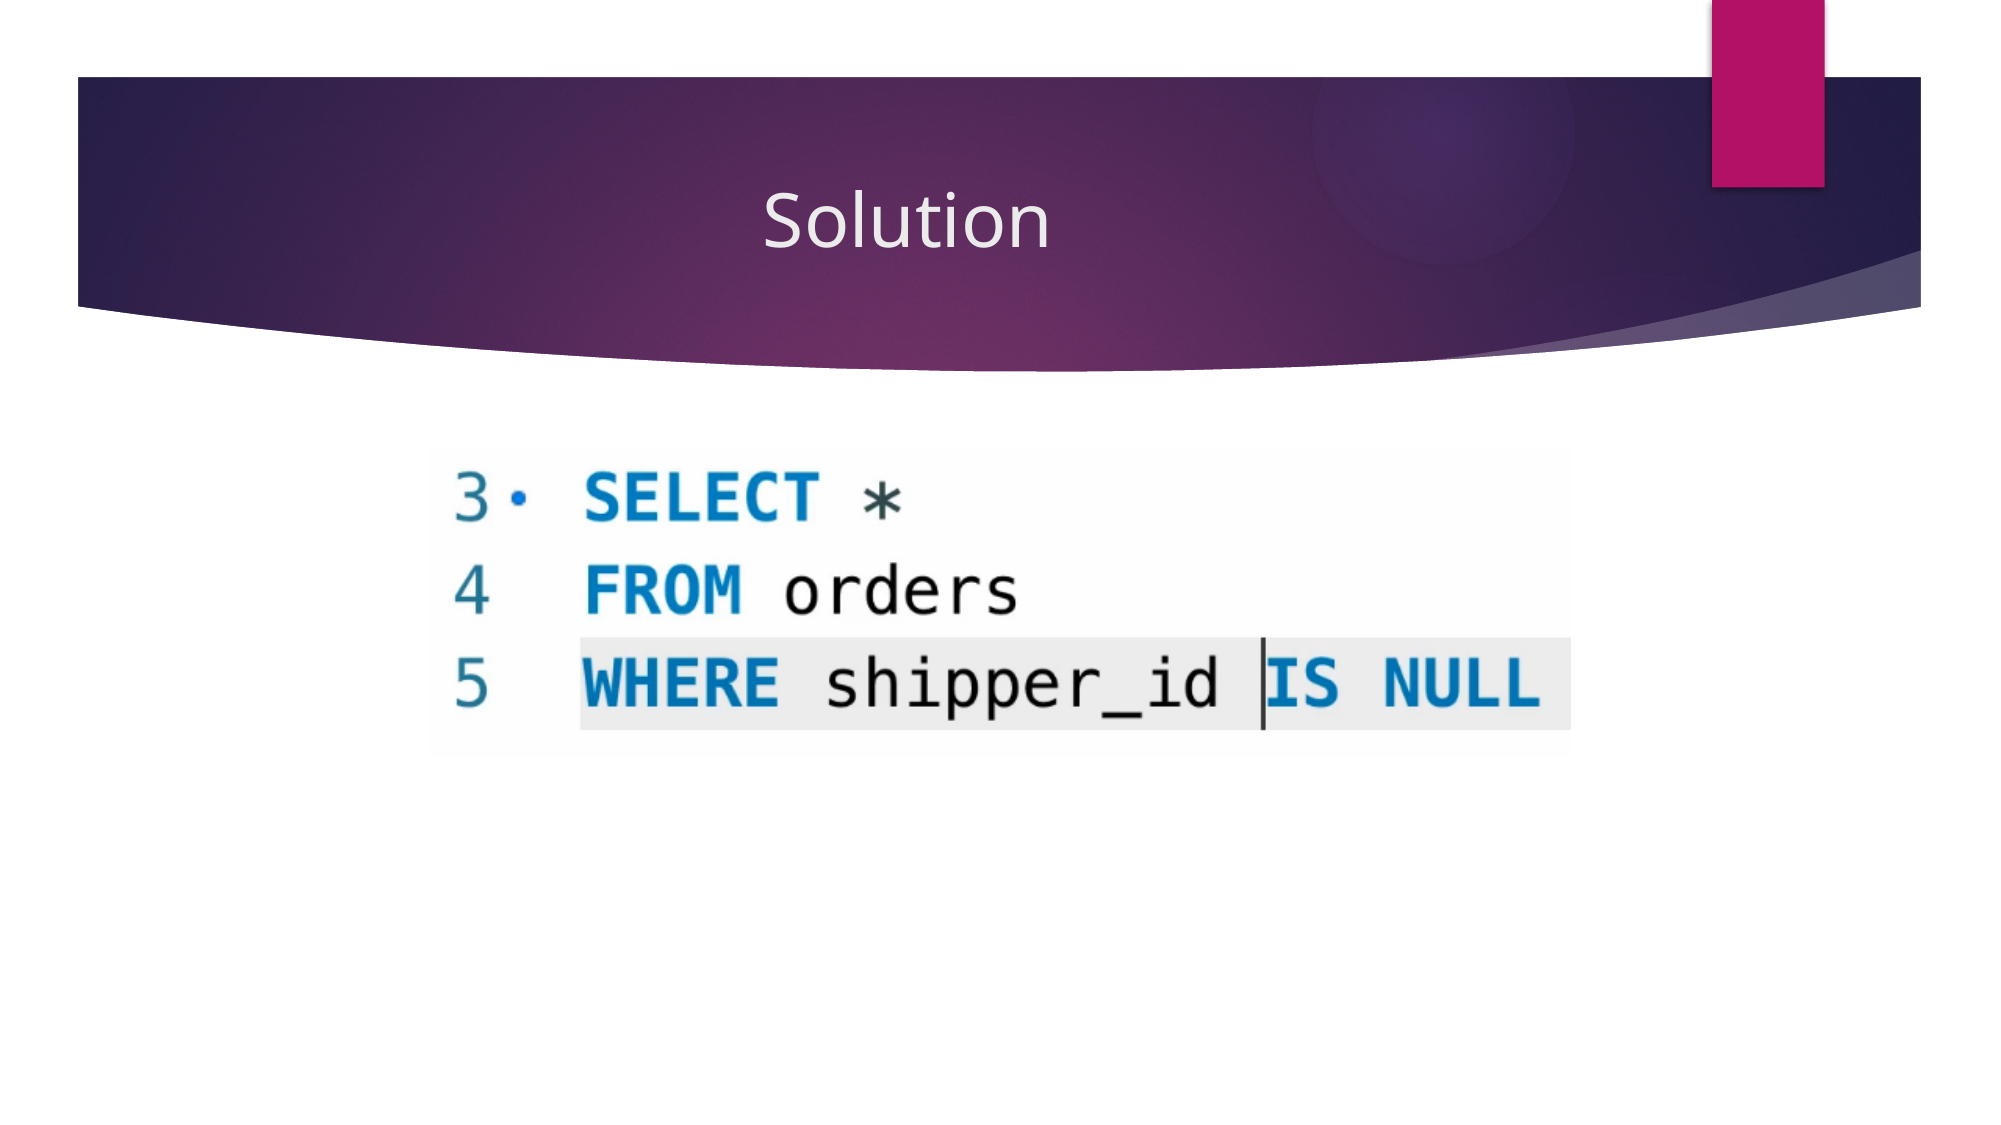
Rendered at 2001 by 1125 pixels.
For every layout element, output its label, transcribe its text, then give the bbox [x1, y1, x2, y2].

title Solution [189, 159, 1627, 276]
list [429, 444, 1571, 757]
